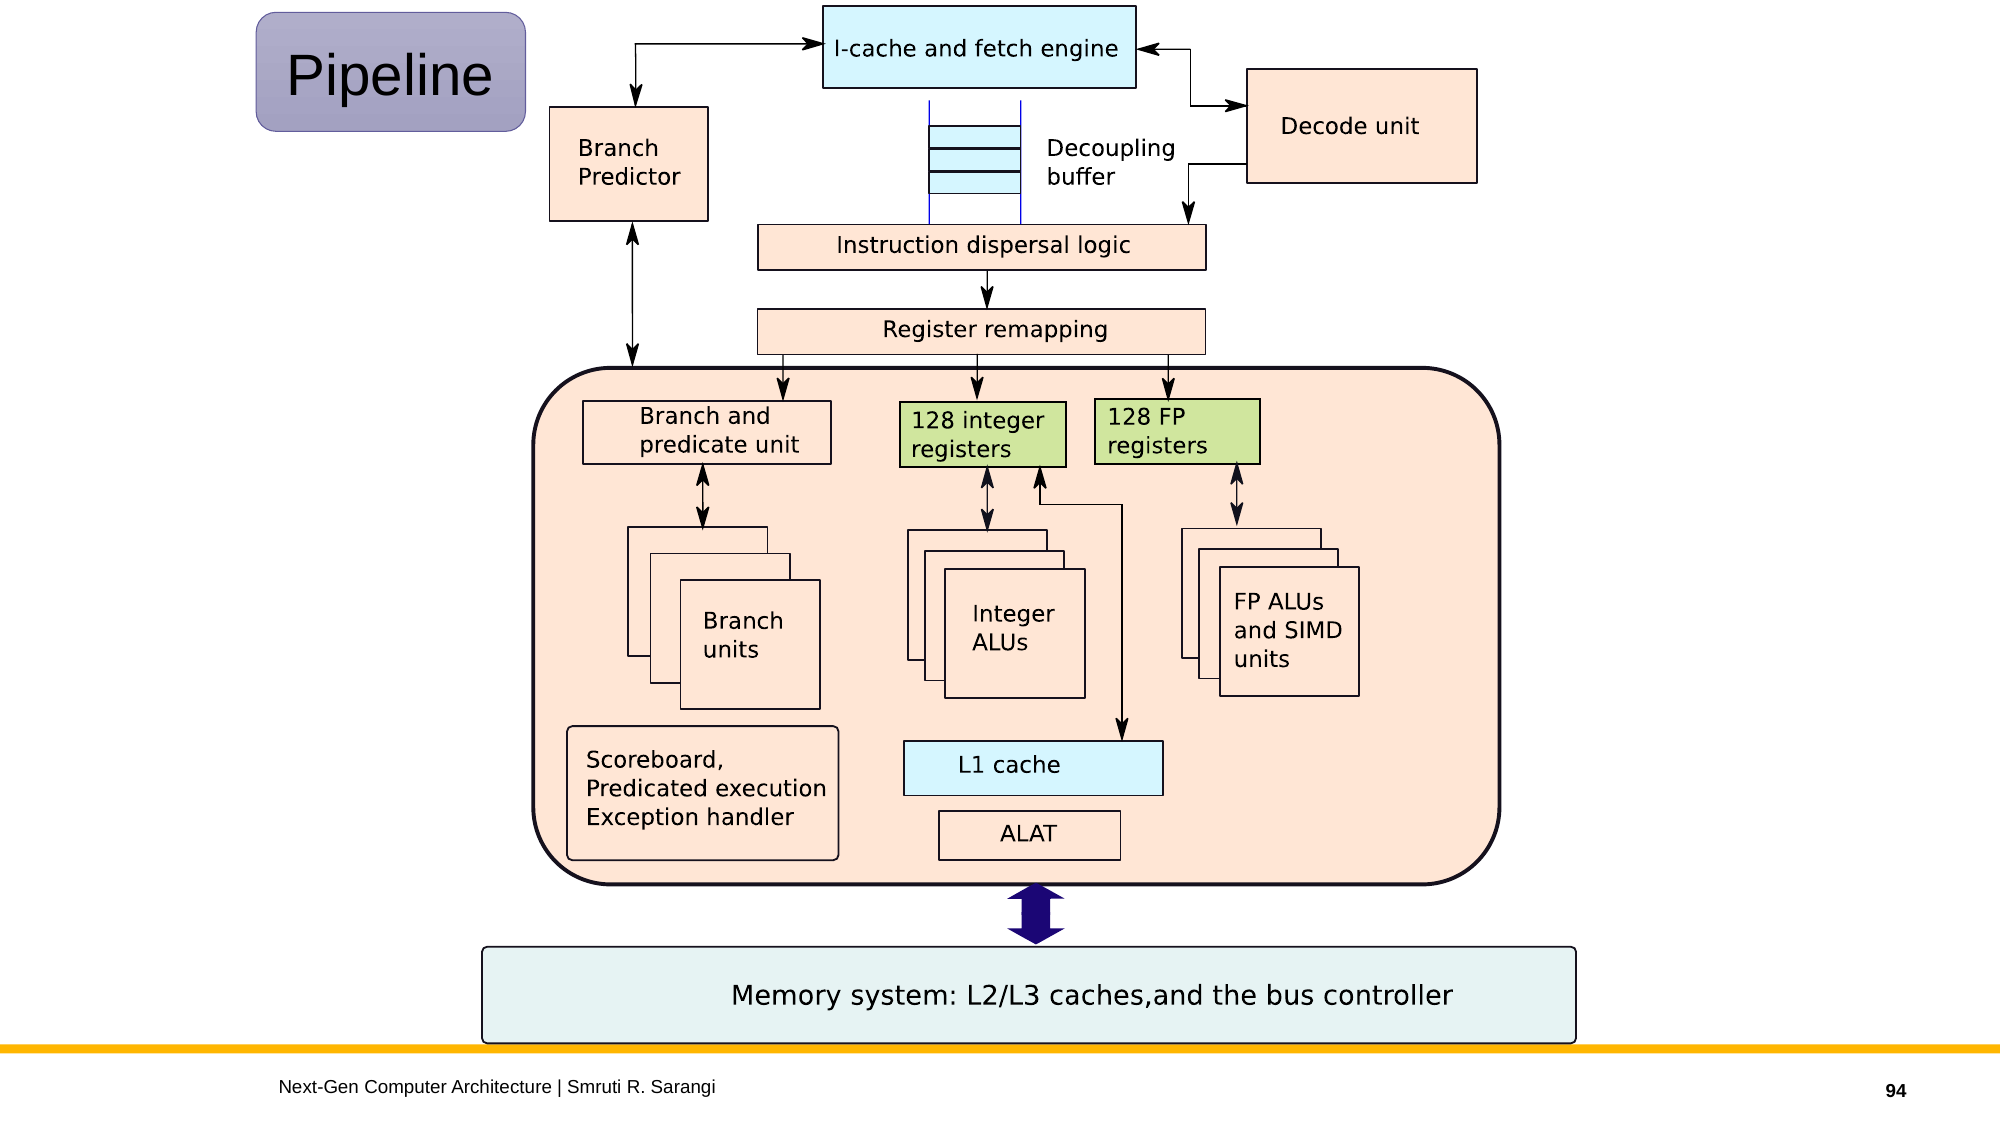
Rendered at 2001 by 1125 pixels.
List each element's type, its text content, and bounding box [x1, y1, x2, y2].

slide_number 94 [1711, 1071, 1922, 1109]
footer Next-Gen Computer Architecture | Smruti R. Sarangi [263, 1067, 1464, 1105]
text_box Pipeline [255, 11, 481, 132]
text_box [481, 4, 1581, 1047]
